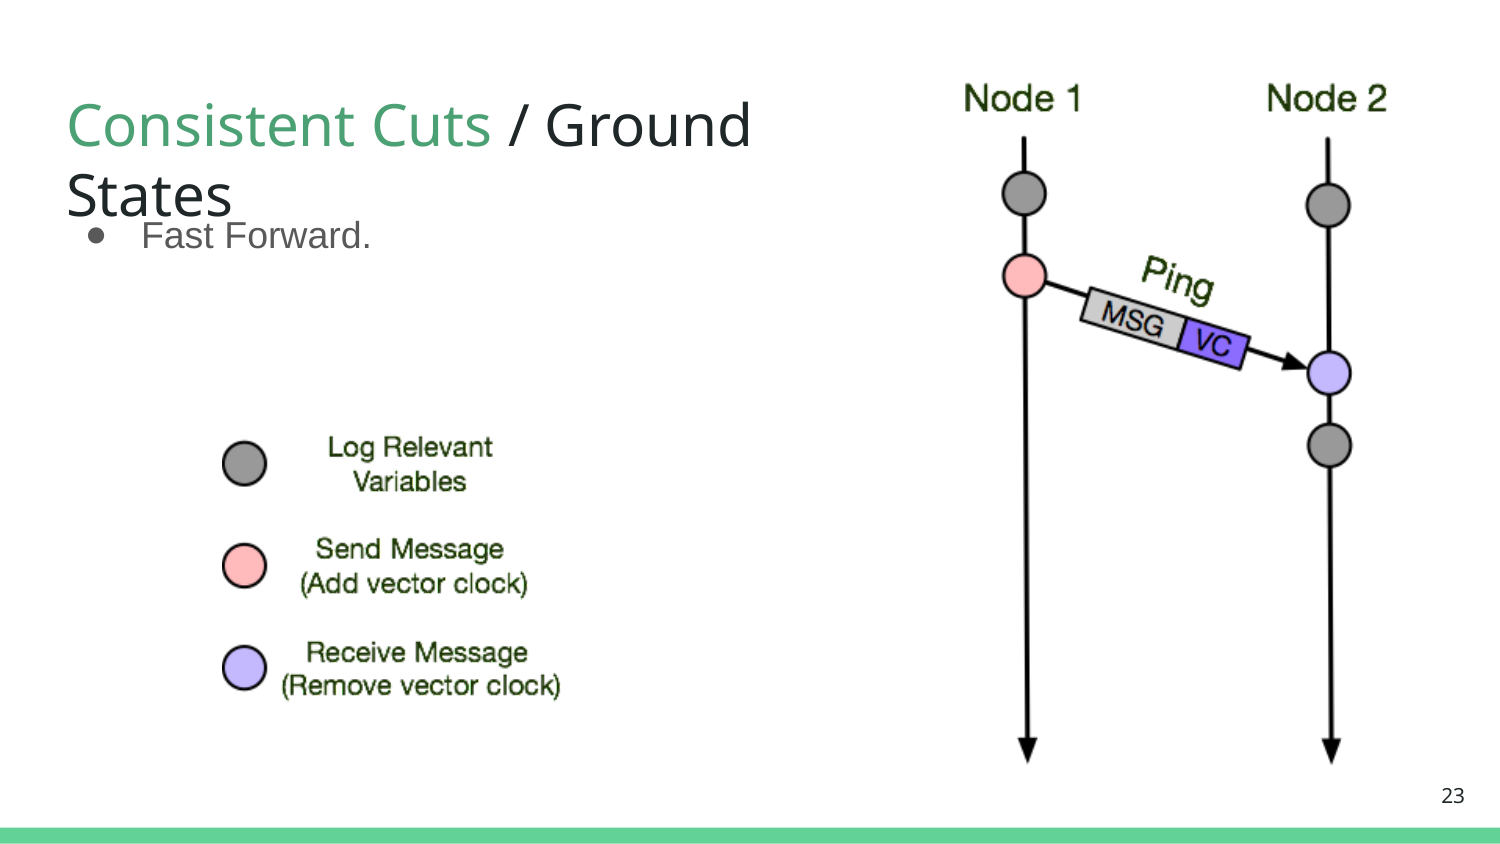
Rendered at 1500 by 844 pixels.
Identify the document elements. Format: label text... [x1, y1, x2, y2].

title Consistent Cuts / Ground States [51, 72, 925, 167]
picture [221, 421, 593, 712]
slide_number ‹#› [1389, 764, 1480, 830]
text_box Fast Forward. [51, 188, 738, 750]
picture [949, 74, 1402, 782]
